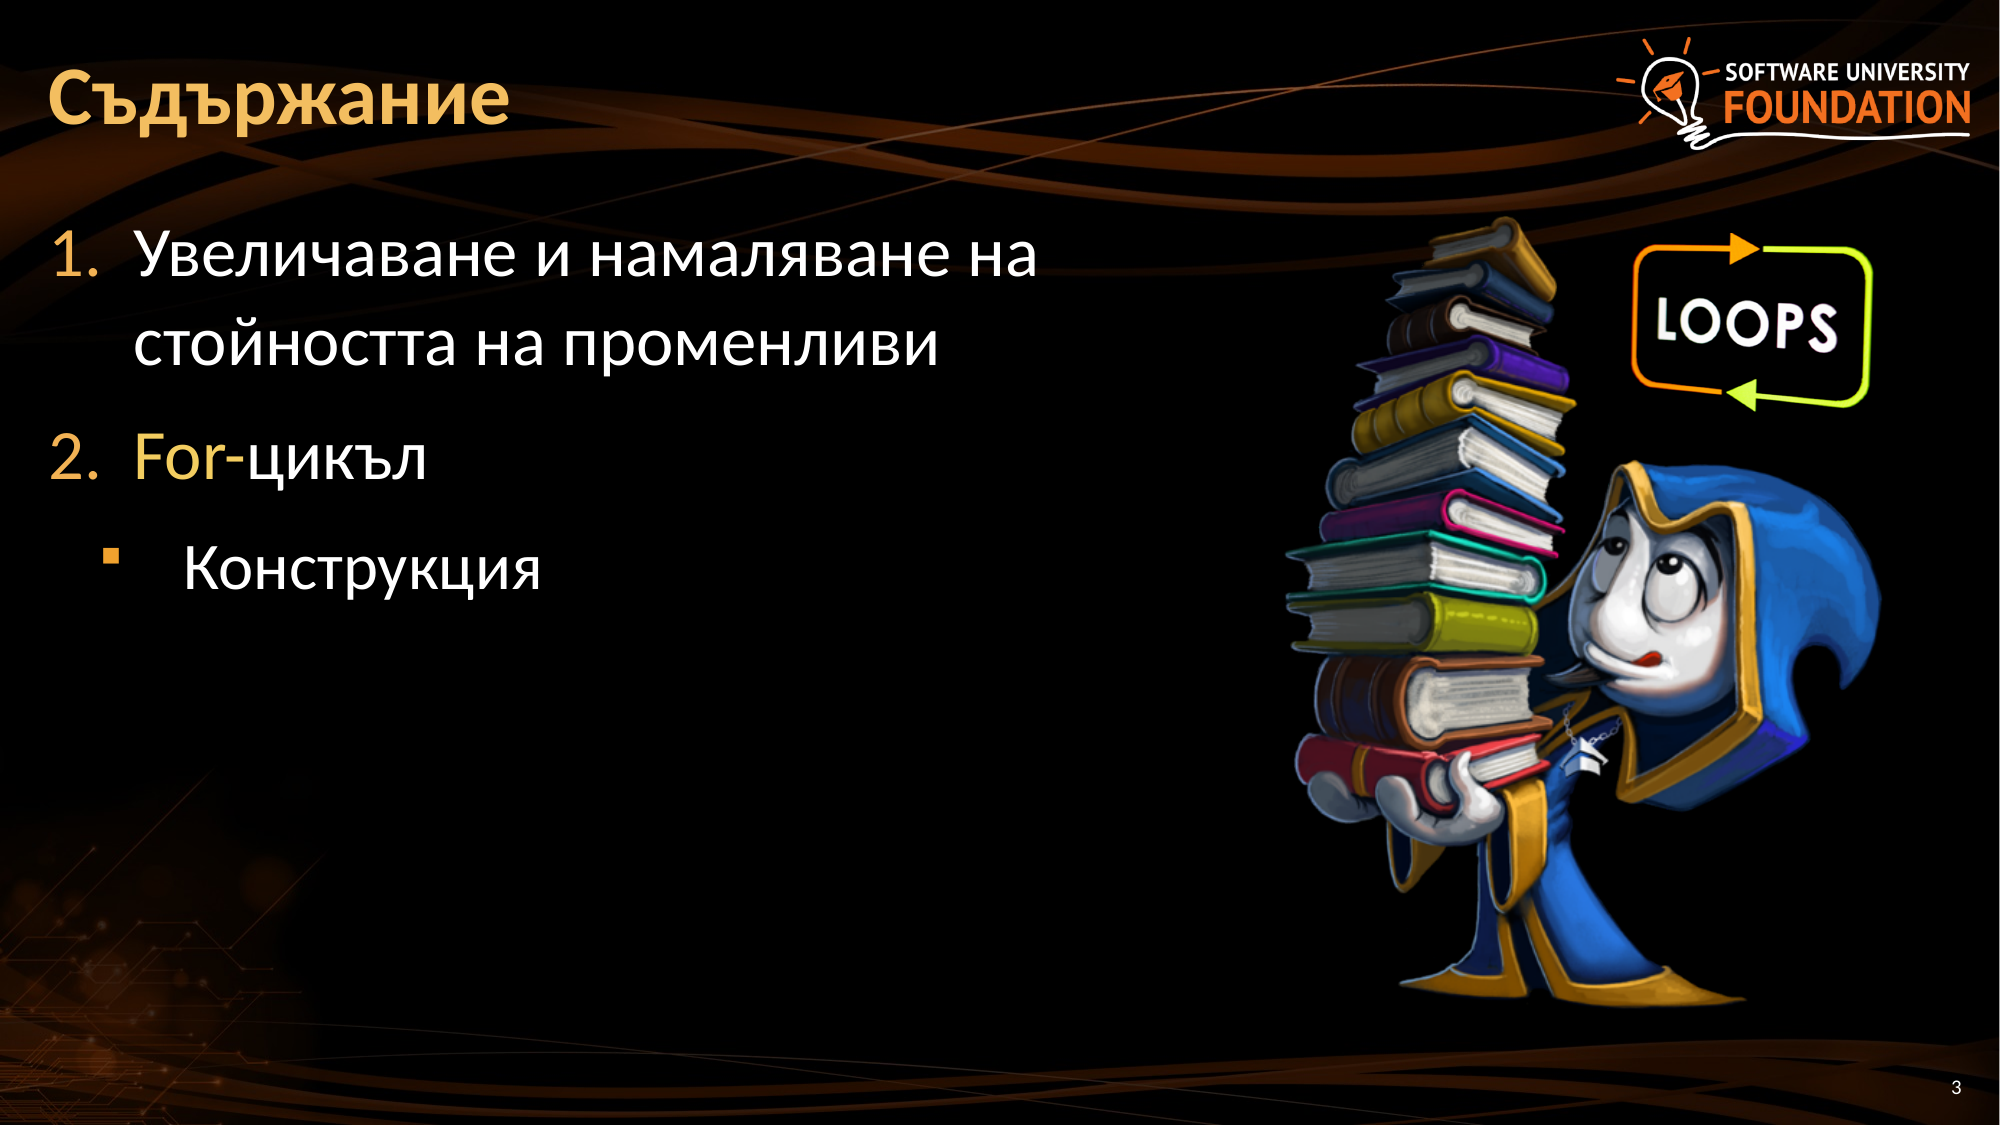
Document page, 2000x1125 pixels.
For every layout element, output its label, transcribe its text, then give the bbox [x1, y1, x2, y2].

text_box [1276, 208, 1900, 1013]
slide_number 3 [1897, 1070, 1968, 1103]
title Съдържание [30, 6, 1602, 189]
picture [0, 0, 2000, 1125]
list Увеличаване и намаляване на стойността на променливи For-цикъл Конструкция [31, 195, 1250, 1103]
